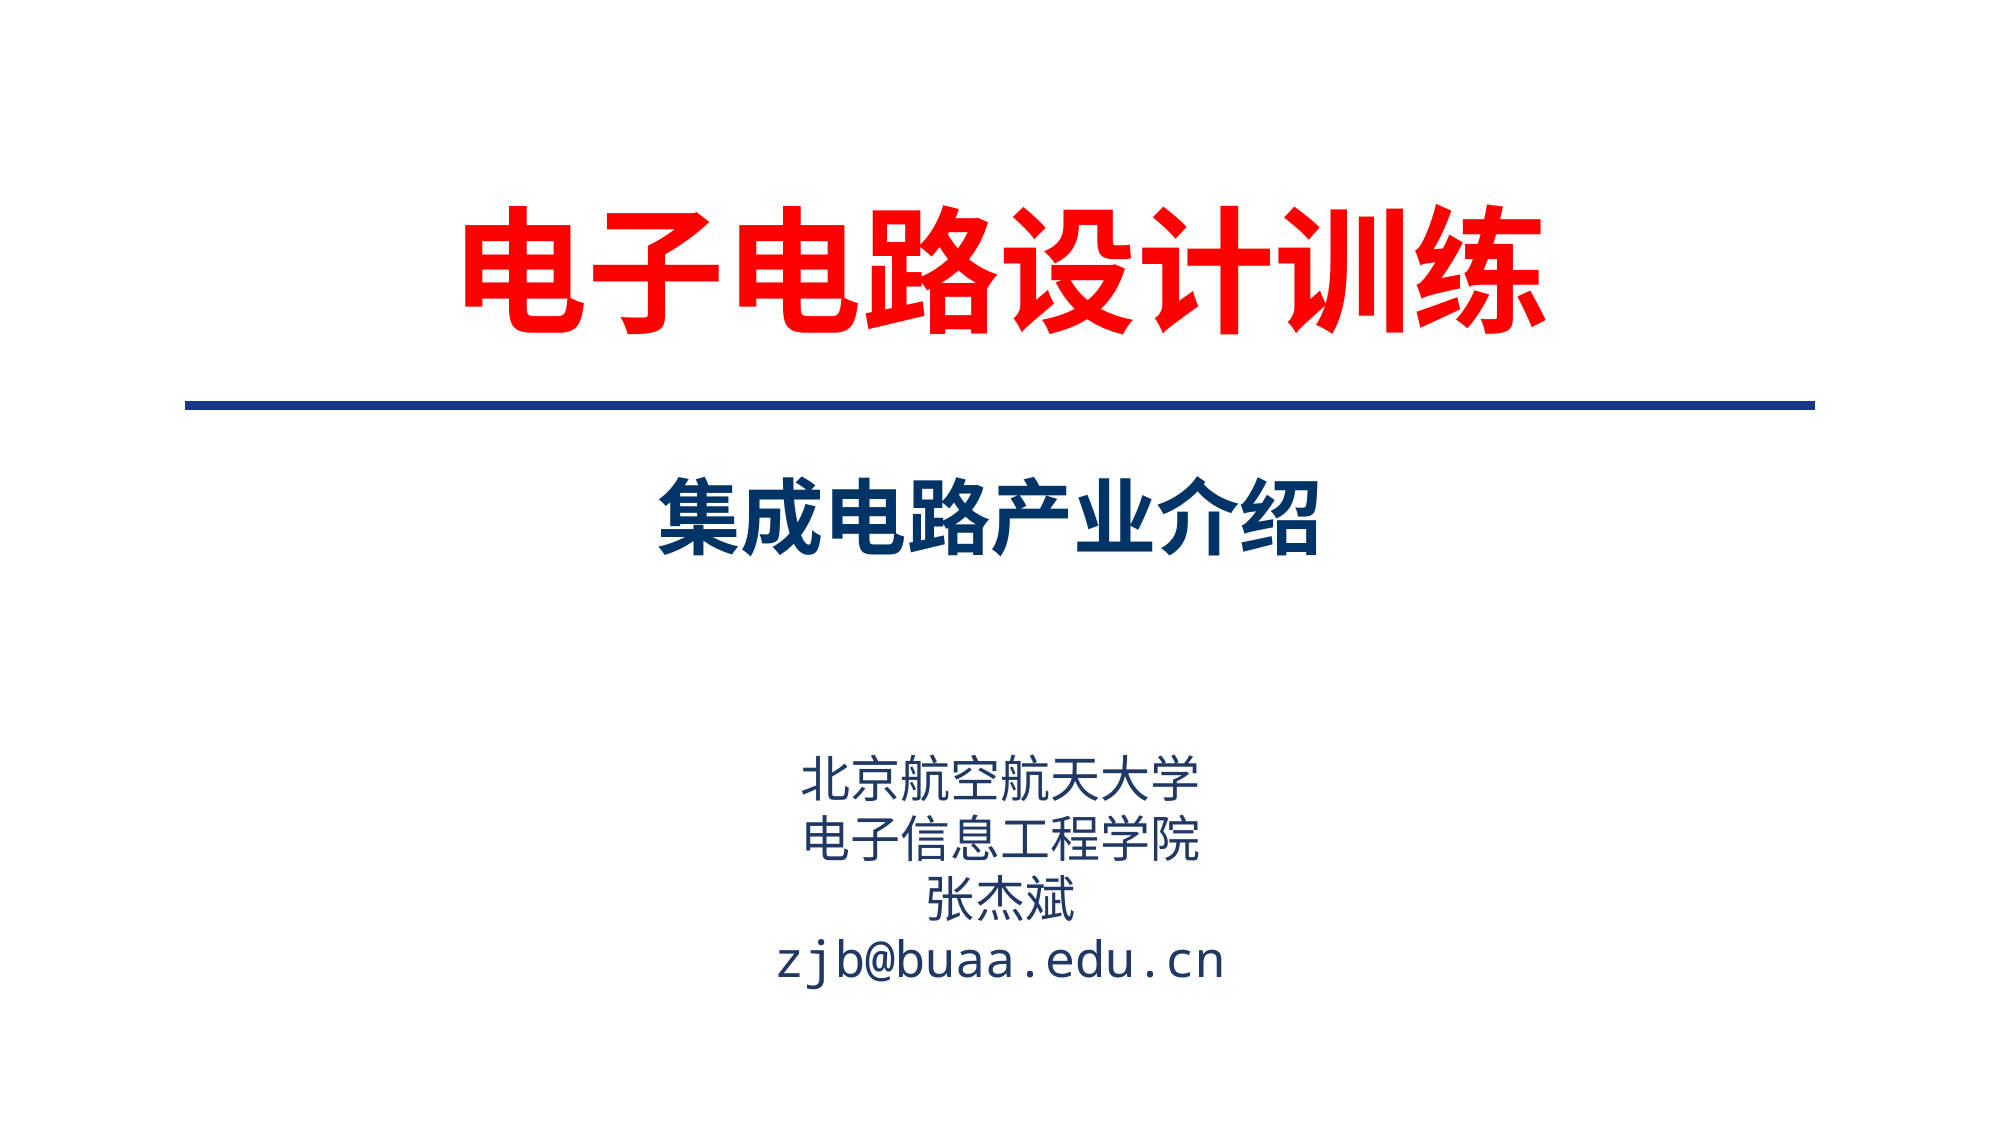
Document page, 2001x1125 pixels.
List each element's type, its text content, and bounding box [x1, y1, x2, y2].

text_box 电子电路设计训练 [0, 177, 2000, 357]
text_box 集成电路产业介绍 [642, 458, 1339, 574]
text_box [184, 401, 1816, 410]
text_box 北京航空航天大学 电子信息工程学院 张杰斌 zjb@buaa.edu.cn [0, 739, 2000, 995]
